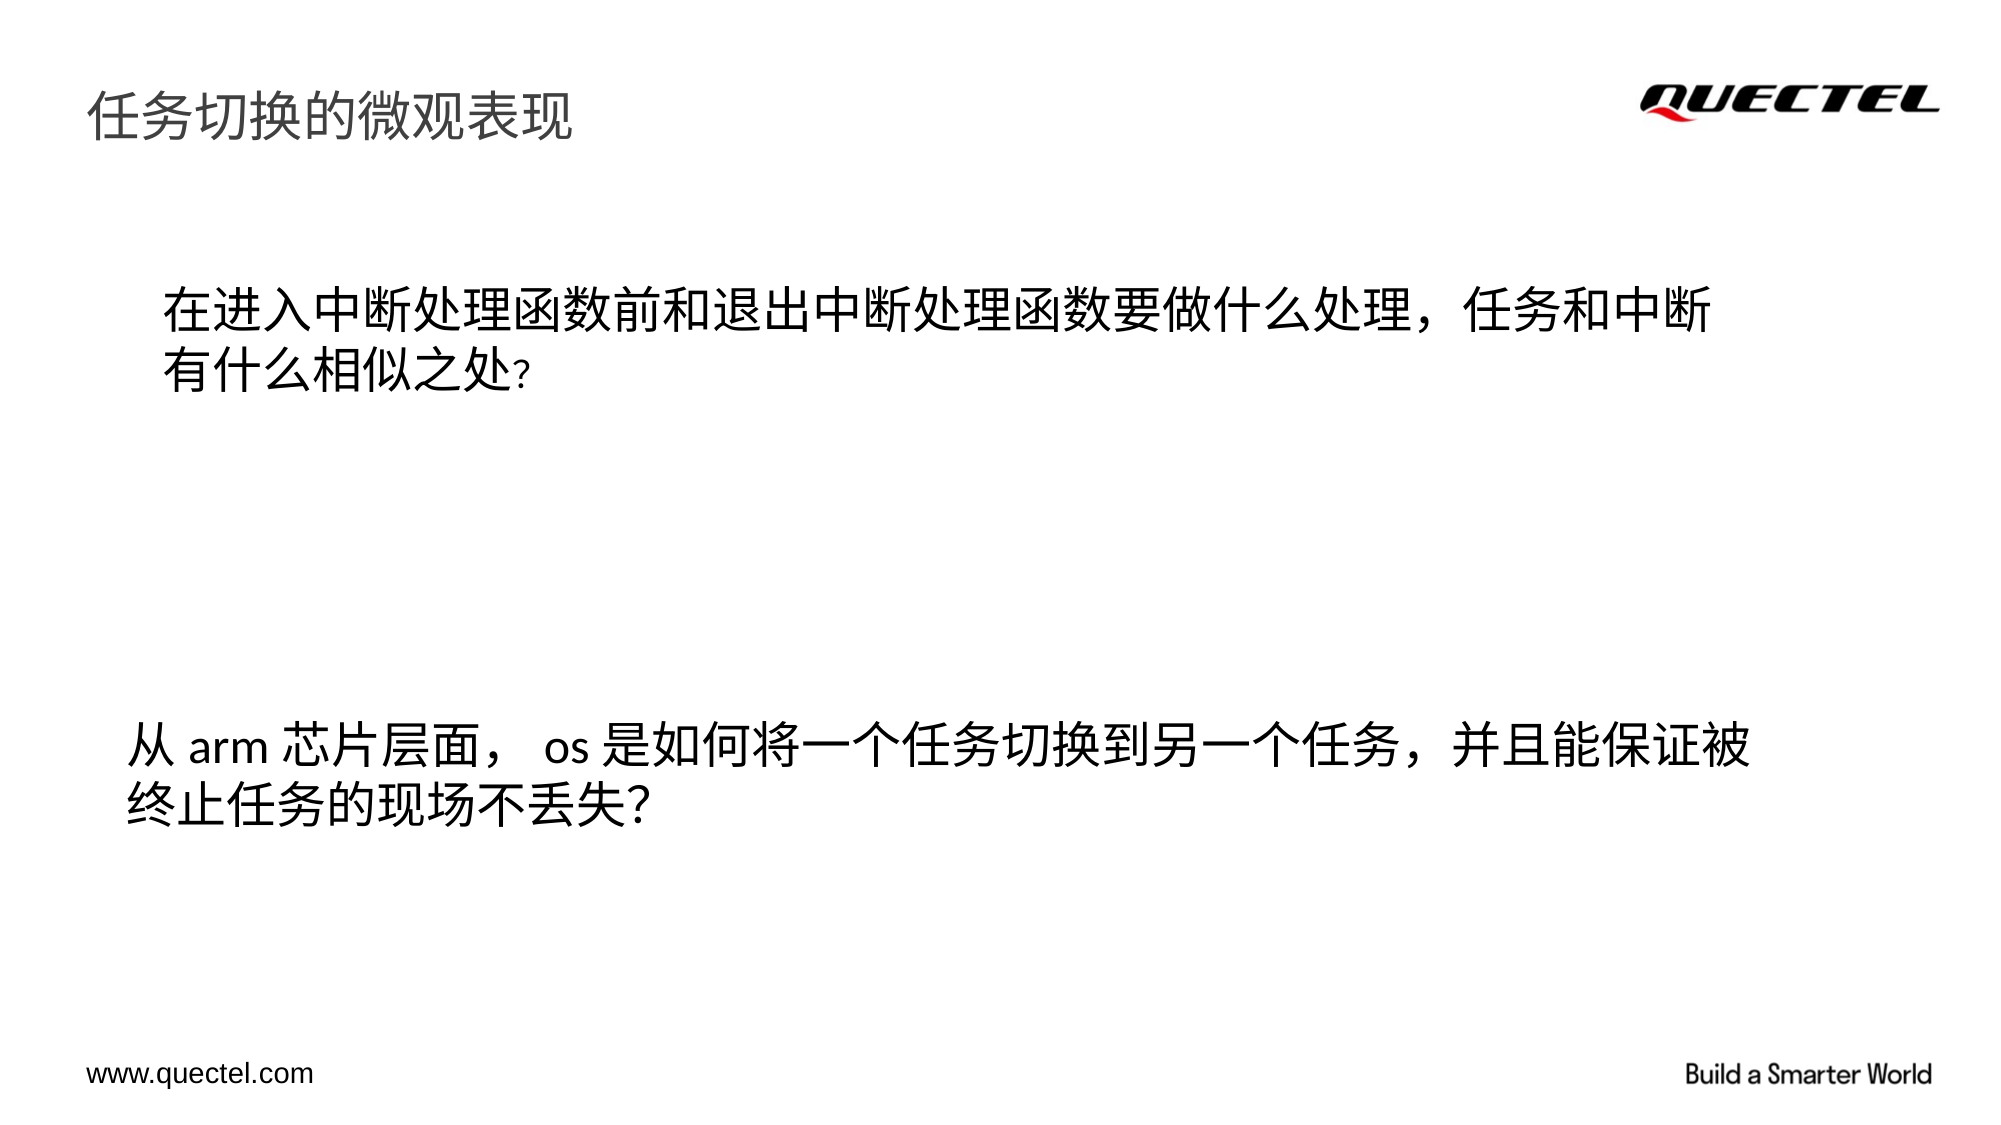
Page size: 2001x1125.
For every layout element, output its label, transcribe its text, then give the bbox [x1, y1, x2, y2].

text_box 从arm芯片层面，os是如何将一个任务切换到另一个任务，并且能保证被终止任务的现场不丢失？ [111, 705, 1802, 841]
picture [1637, 1015, 1981, 1125]
title 任务切换的微观表现 [71, 82, 1887, 156]
text_box 在进入中断处理函数前和退出中断处理函数要做什么处理，任务和中断有什么相似之处？ [147, 271, 1757, 406]
picture [1595, 32, 1985, 165]
